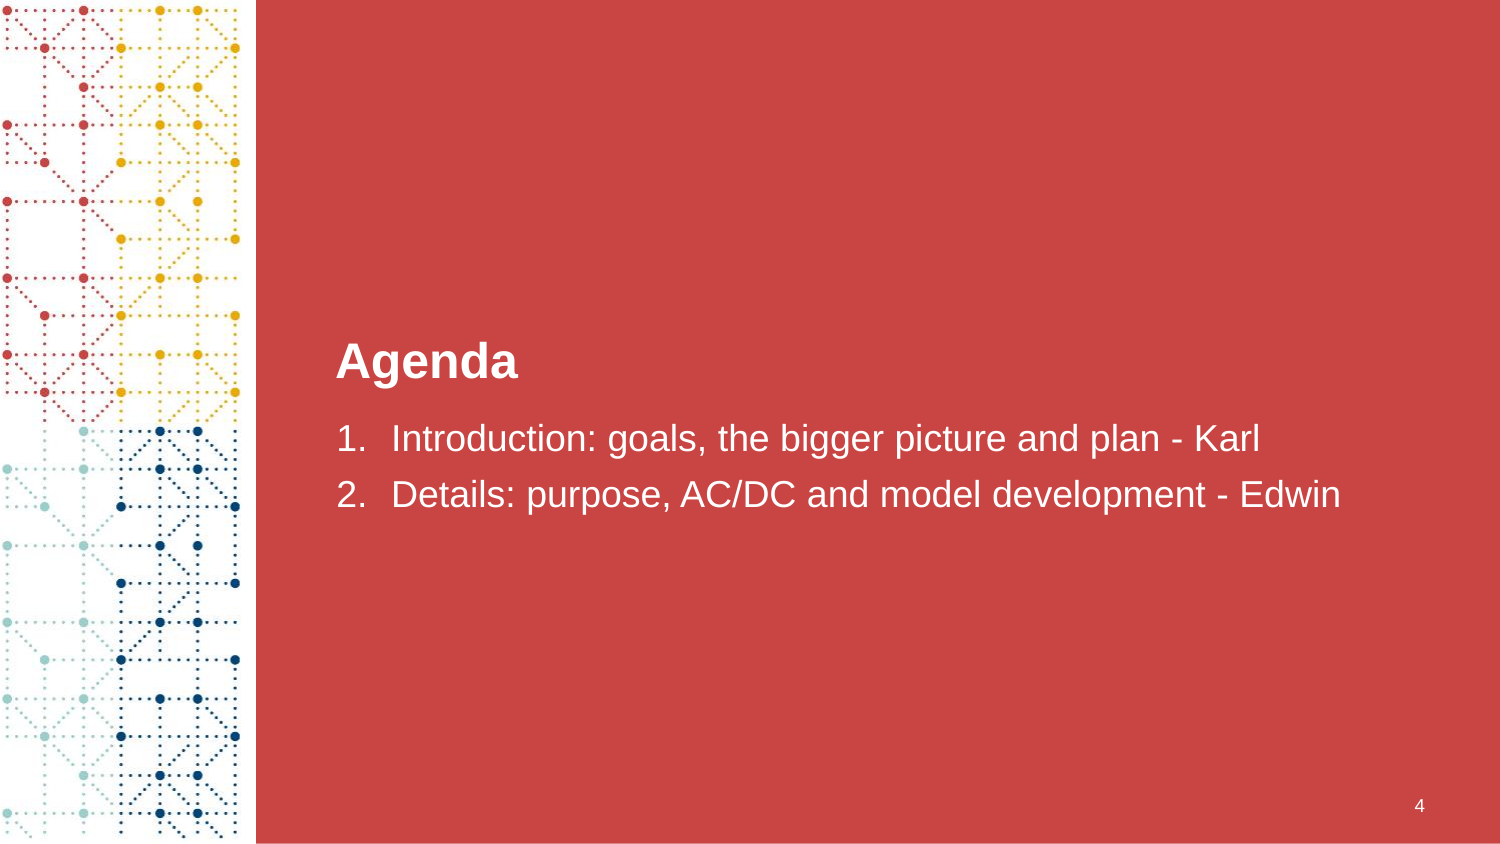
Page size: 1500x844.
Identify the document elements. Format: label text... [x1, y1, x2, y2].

picture [0, 0, 256, 844]
title Agenda [334, 44, 1425, 390]
list Introduction: goals, the bigger picture and plan - Karl Details: purpose, AC/DC and model development - Edwin [334, 418, 1425, 760]
text_box 4 [1374, 782, 1425, 828]
